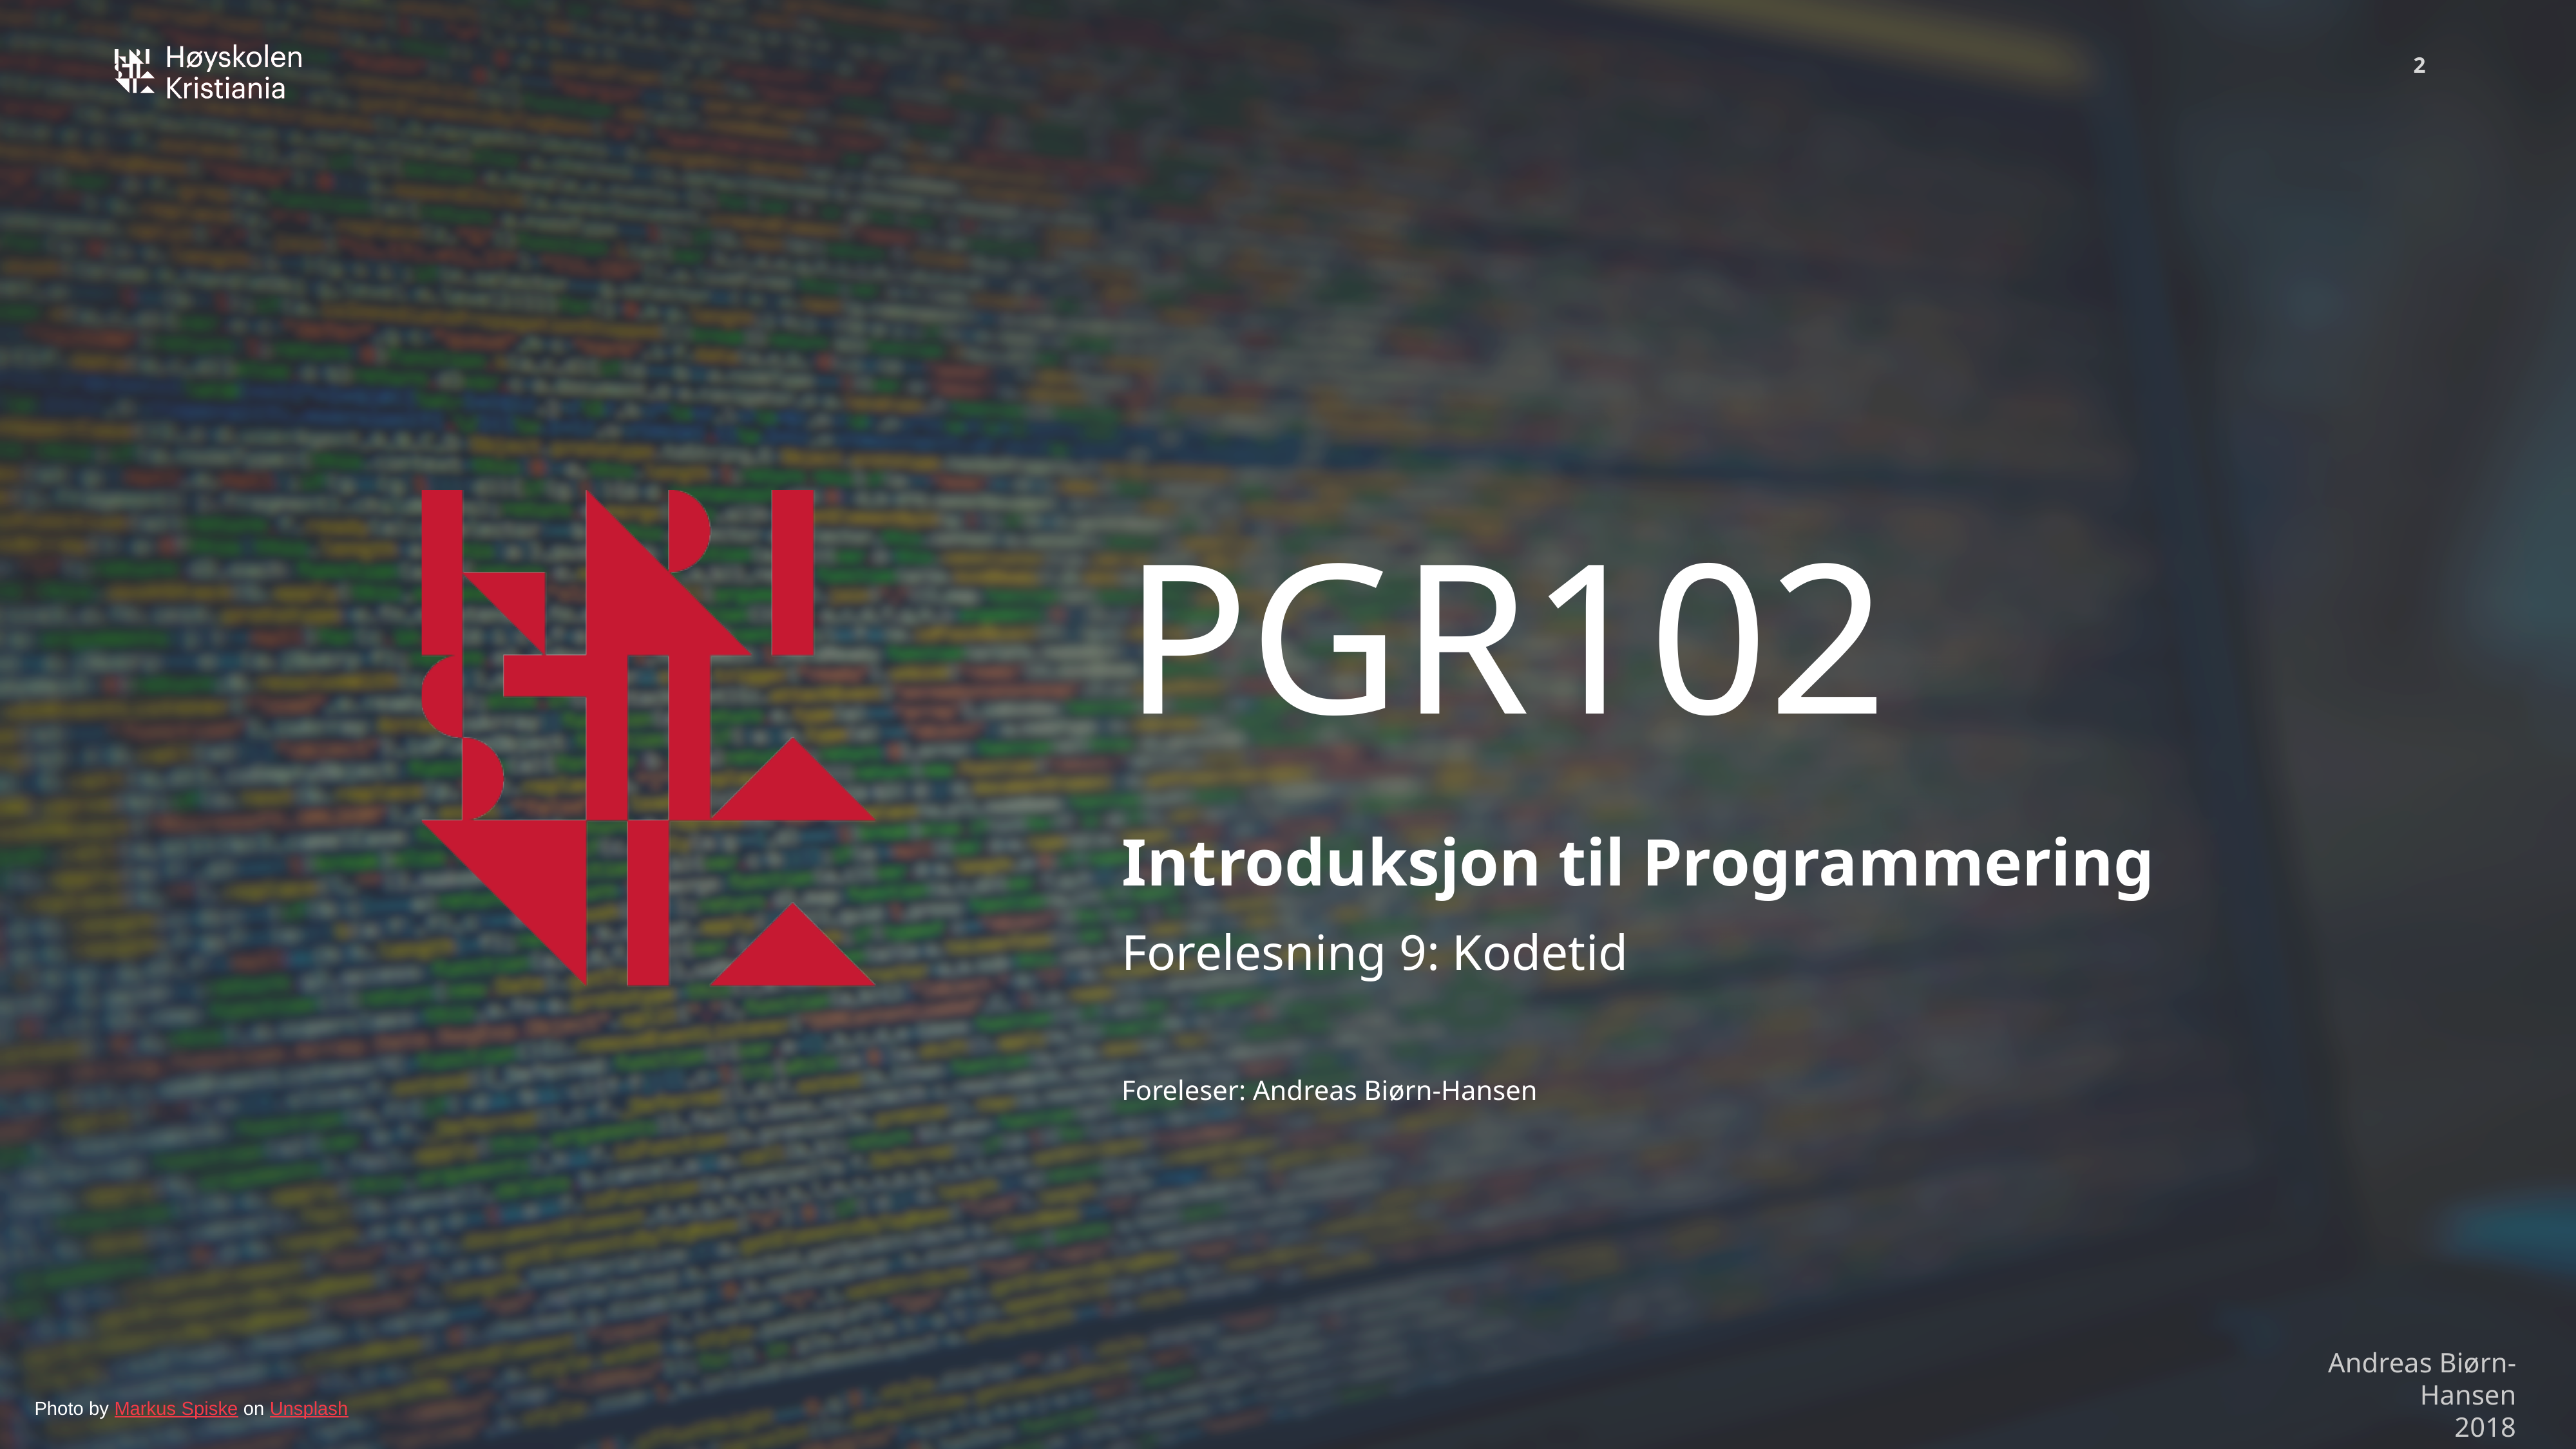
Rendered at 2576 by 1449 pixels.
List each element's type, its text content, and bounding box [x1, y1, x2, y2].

text_box Introduksjon til Programmering Forelesning 9: Kodetid Foreleser: Andreas Biørn-Hansen [1112, 817, 2405, 1106]
picture [421, 489, 908, 1014]
text_box PGR102 [1011, 500, 2000, 763]
text_box Photo by Markus Spiske on Unsplash [24, 1392, 358, 1424]
picture [108, 45, 157, 95]
picture [160, 35, 314, 135]
